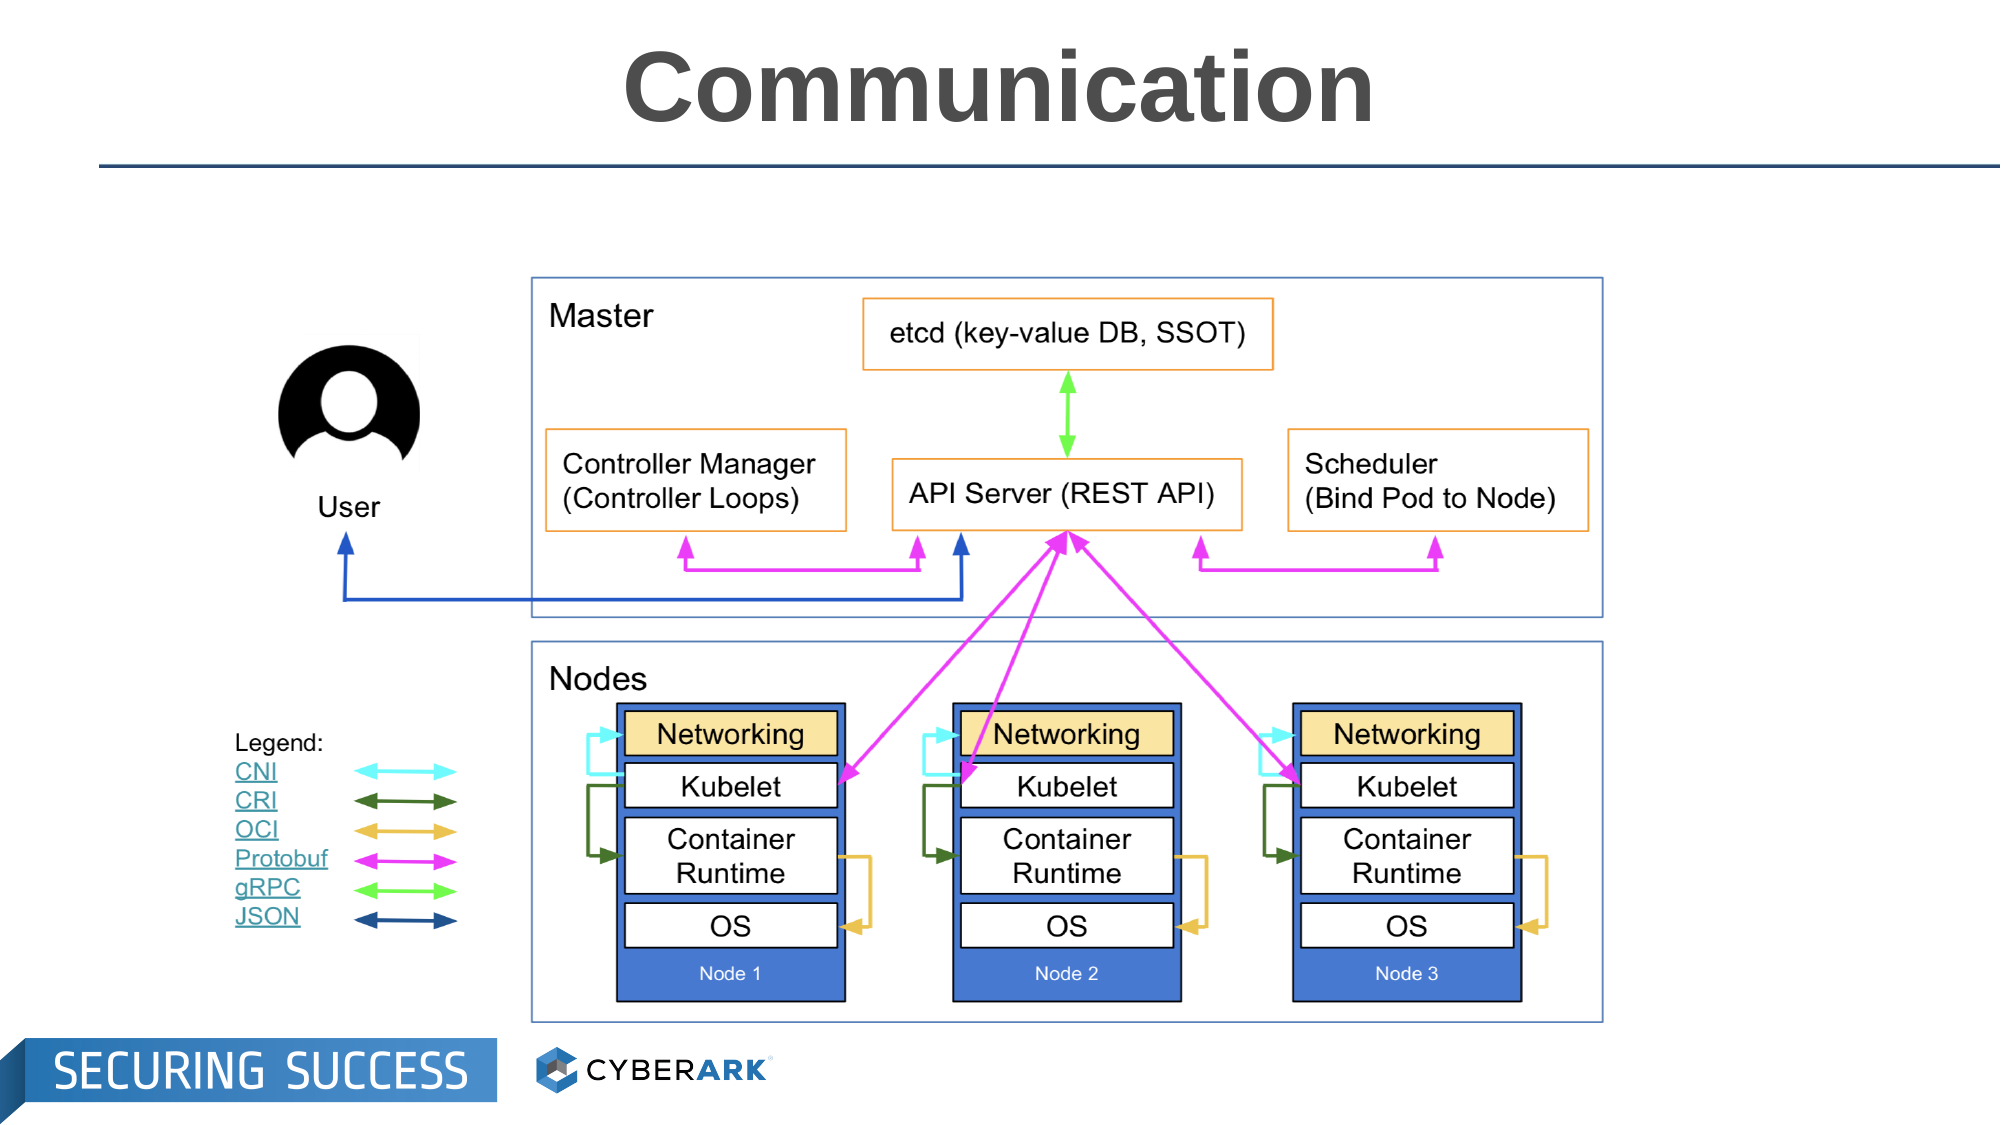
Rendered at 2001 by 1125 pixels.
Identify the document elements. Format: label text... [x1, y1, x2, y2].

picture [223, 268, 1662, 1030]
picture [0, 1038, 773, 1125]
picture [99, 163, 2000, 168]
title Communication [99, 0, 1900, 164]
